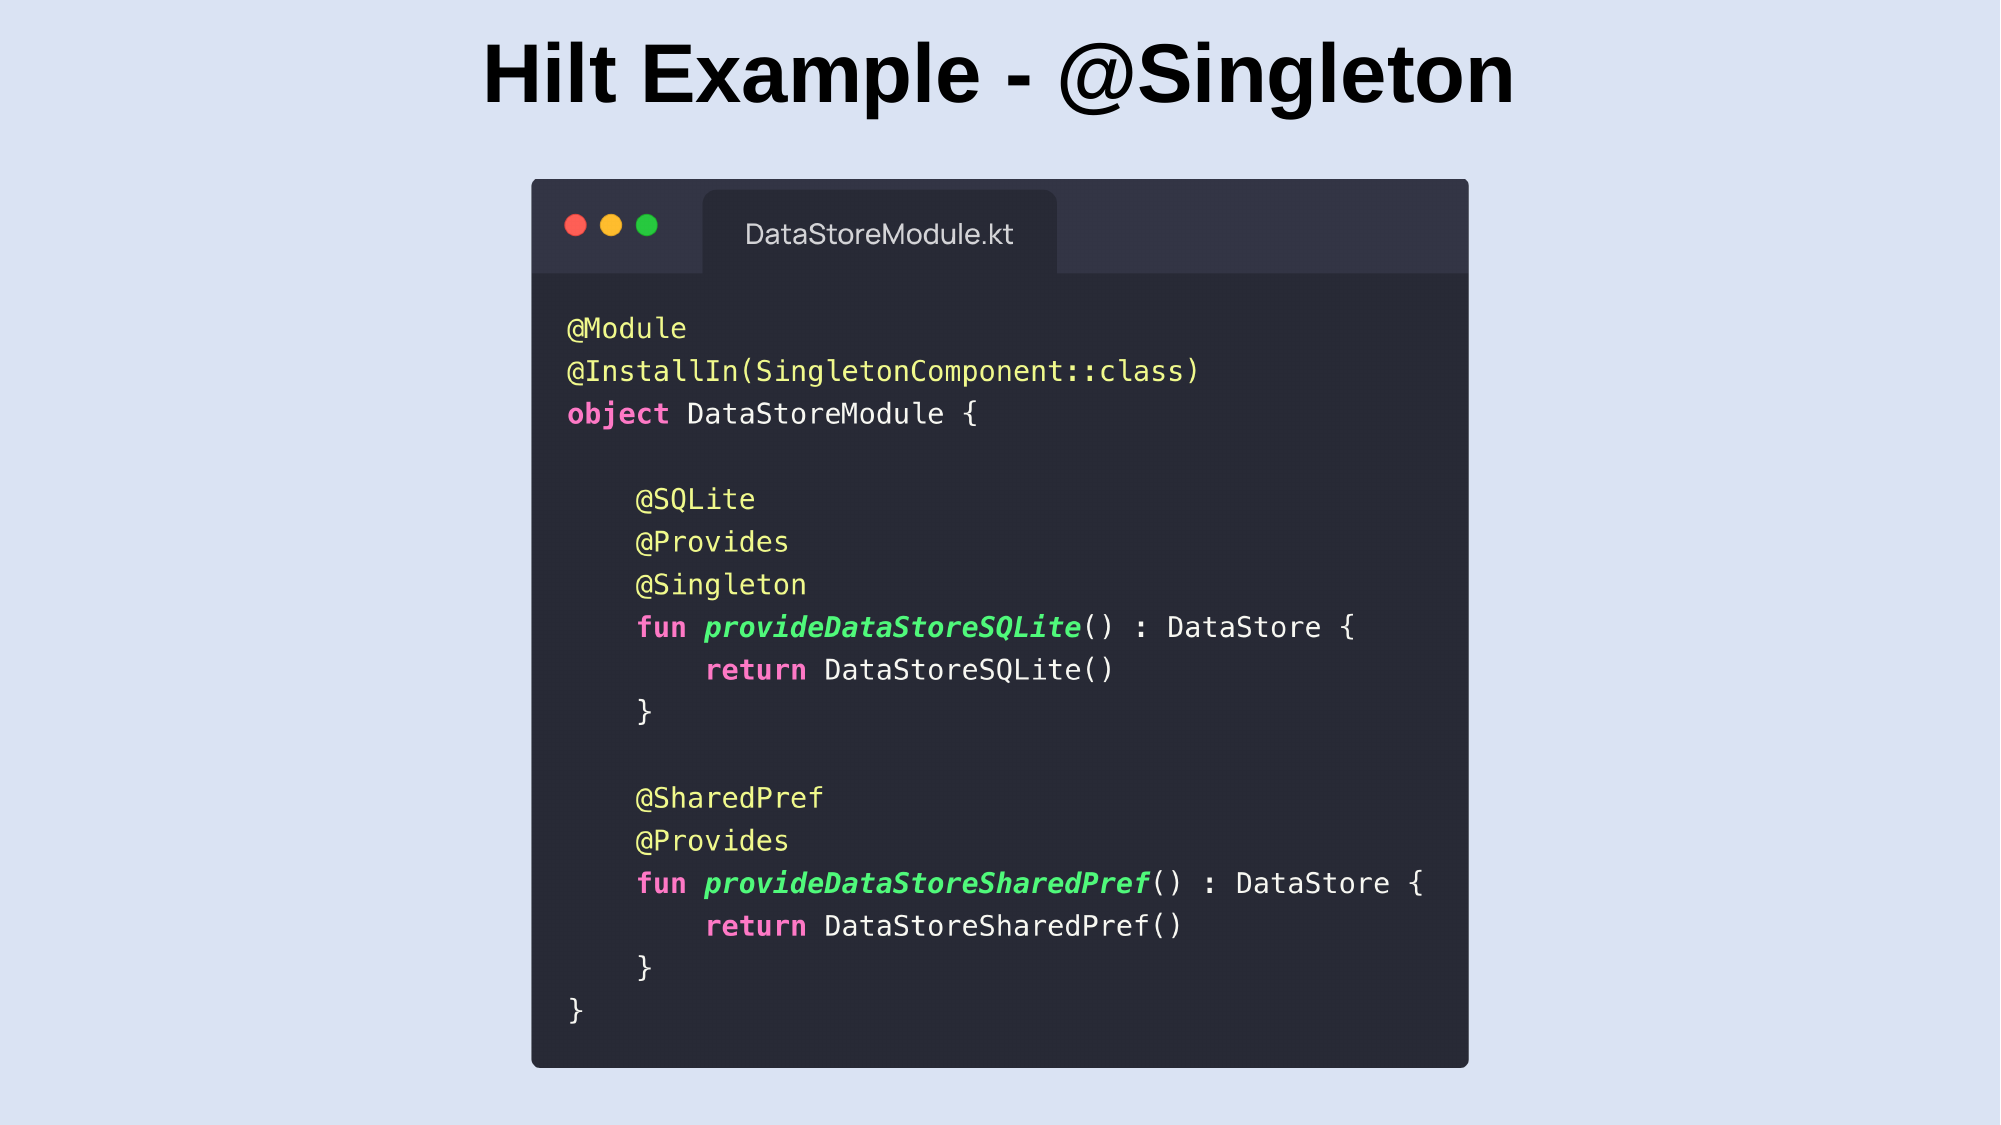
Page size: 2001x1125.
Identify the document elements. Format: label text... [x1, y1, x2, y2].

title Hilt Example - @Singleton [0, 0, 2000, 152]
picture [531, 177, 1469, 1068]
